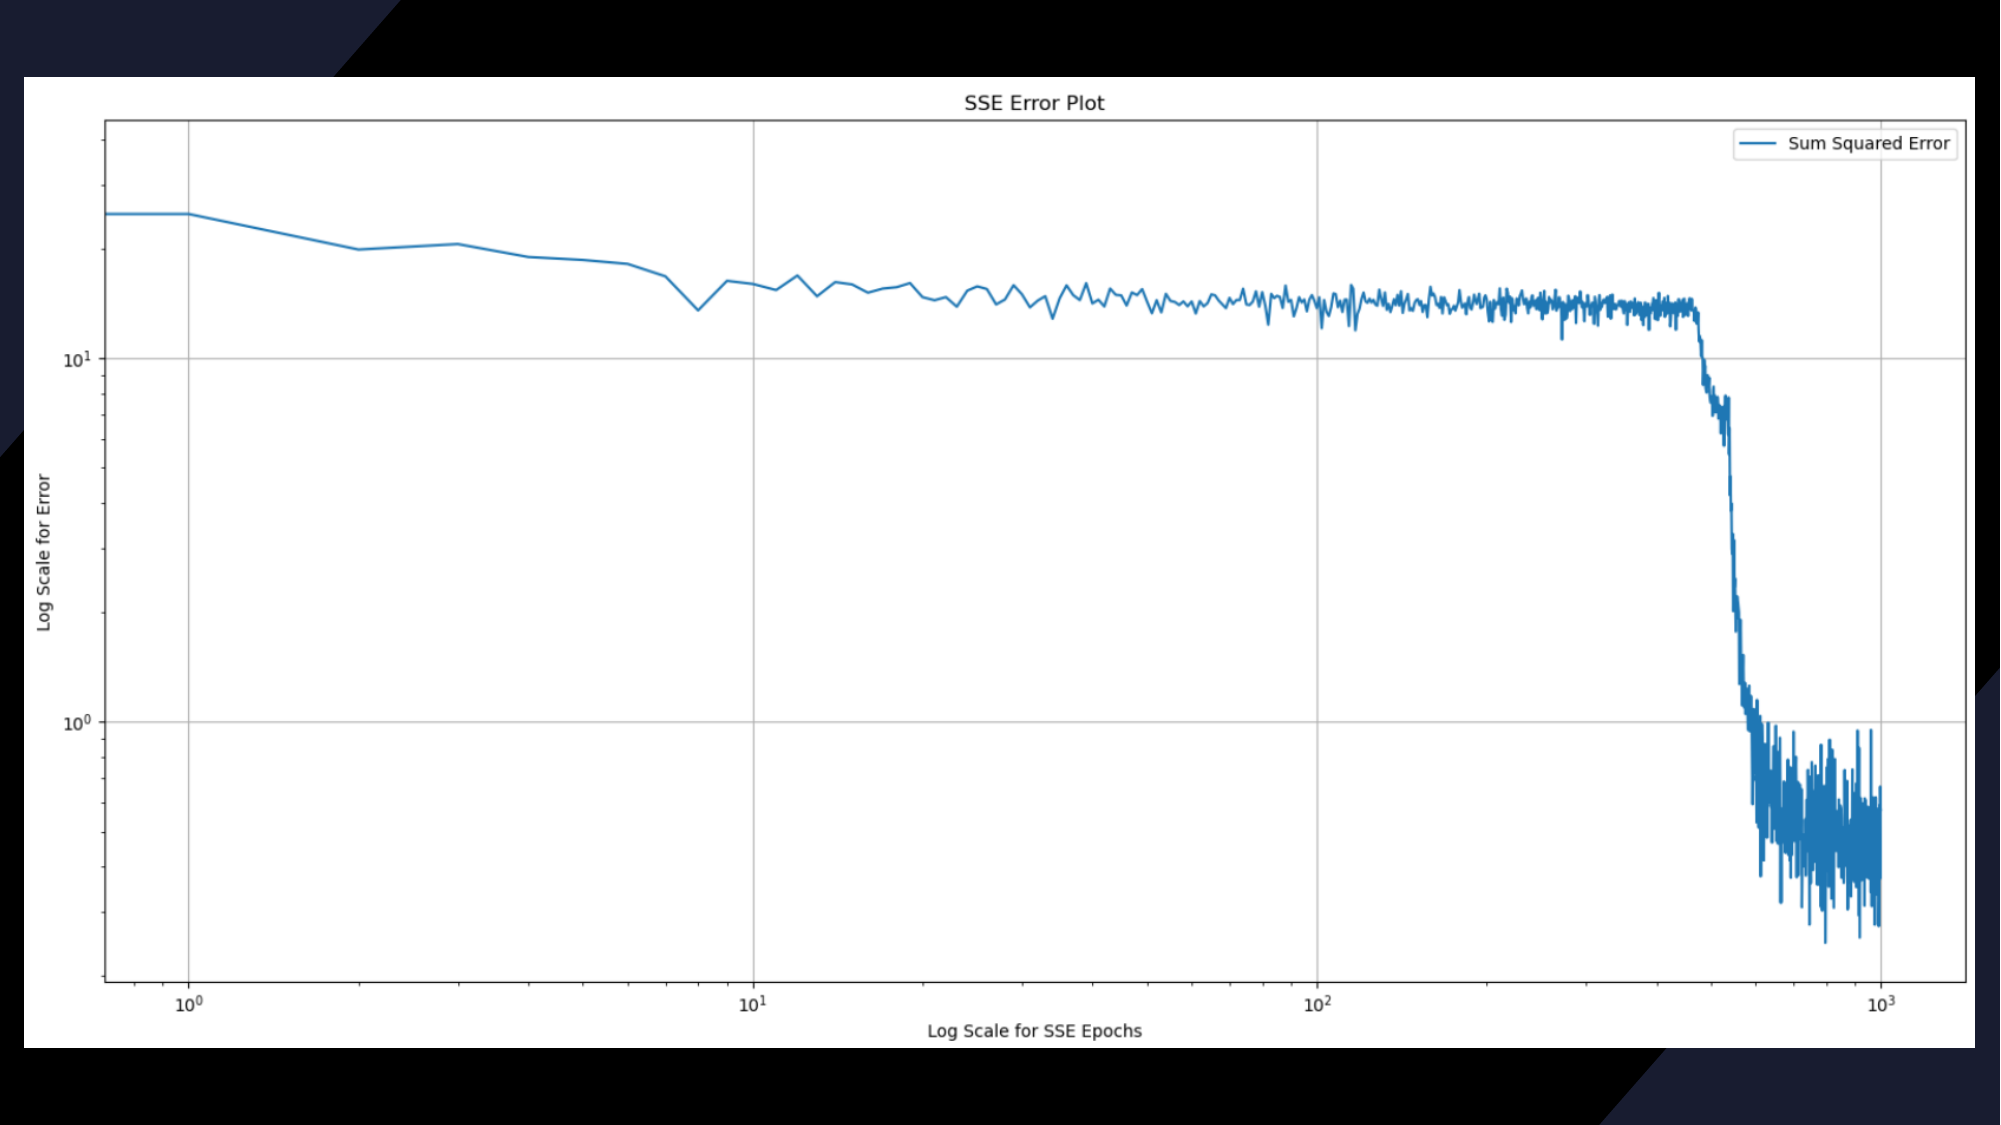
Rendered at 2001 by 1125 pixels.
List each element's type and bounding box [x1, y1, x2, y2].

picture [24, 76, 1976, 1049]
